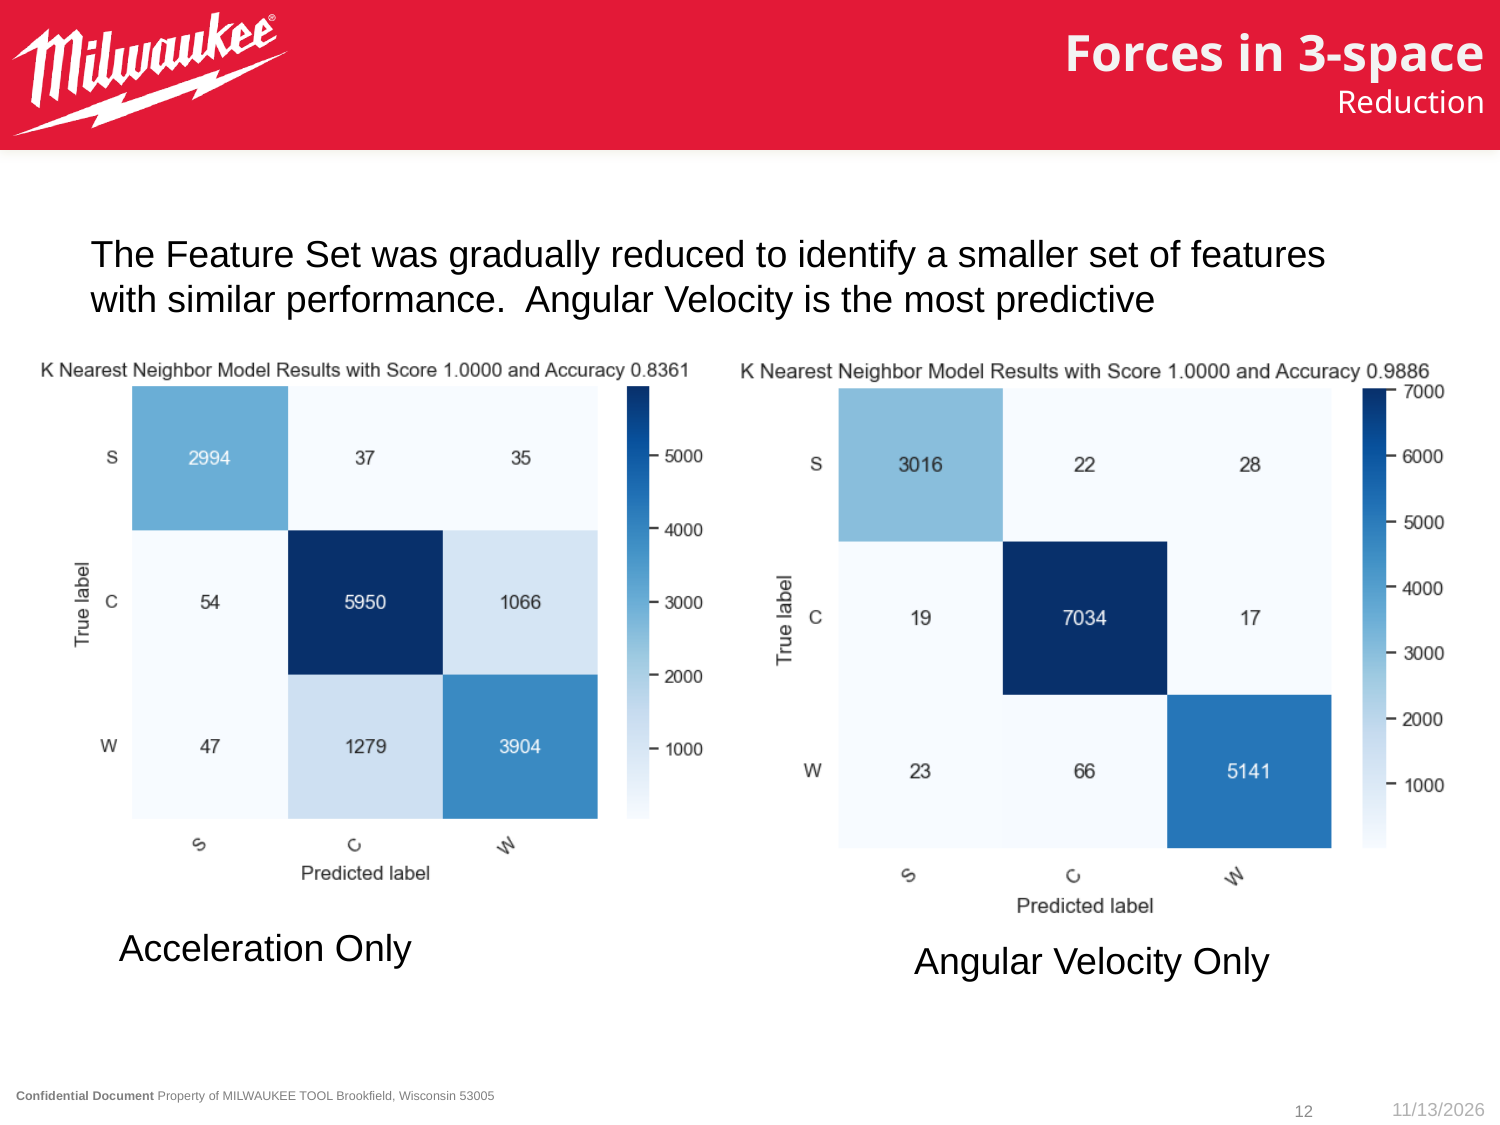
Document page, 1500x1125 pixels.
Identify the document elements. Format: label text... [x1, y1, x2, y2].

text_box The Feature Set was gradually reduced to identify a smaller set of features with similar performance. Angular Velocity is the most predictive [75, 222, 1435, 328]
picture [728, 351, 1457, 928]
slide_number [1363, 1097, 1500, 1121]
picture [29, 351, 715, 894]
text_box Acceleration Only [104, 916, 428, 977]
title Forces in 3-space [262, 14, 1500, 75]
picture [12, 12, 288, 136]
slide_number 12 [1265, 1097, 1328, 1125]
list Reduction [265, 75, 1500, 138]
text_box Angular Velocity Only [899, 935, 1285, 989]
